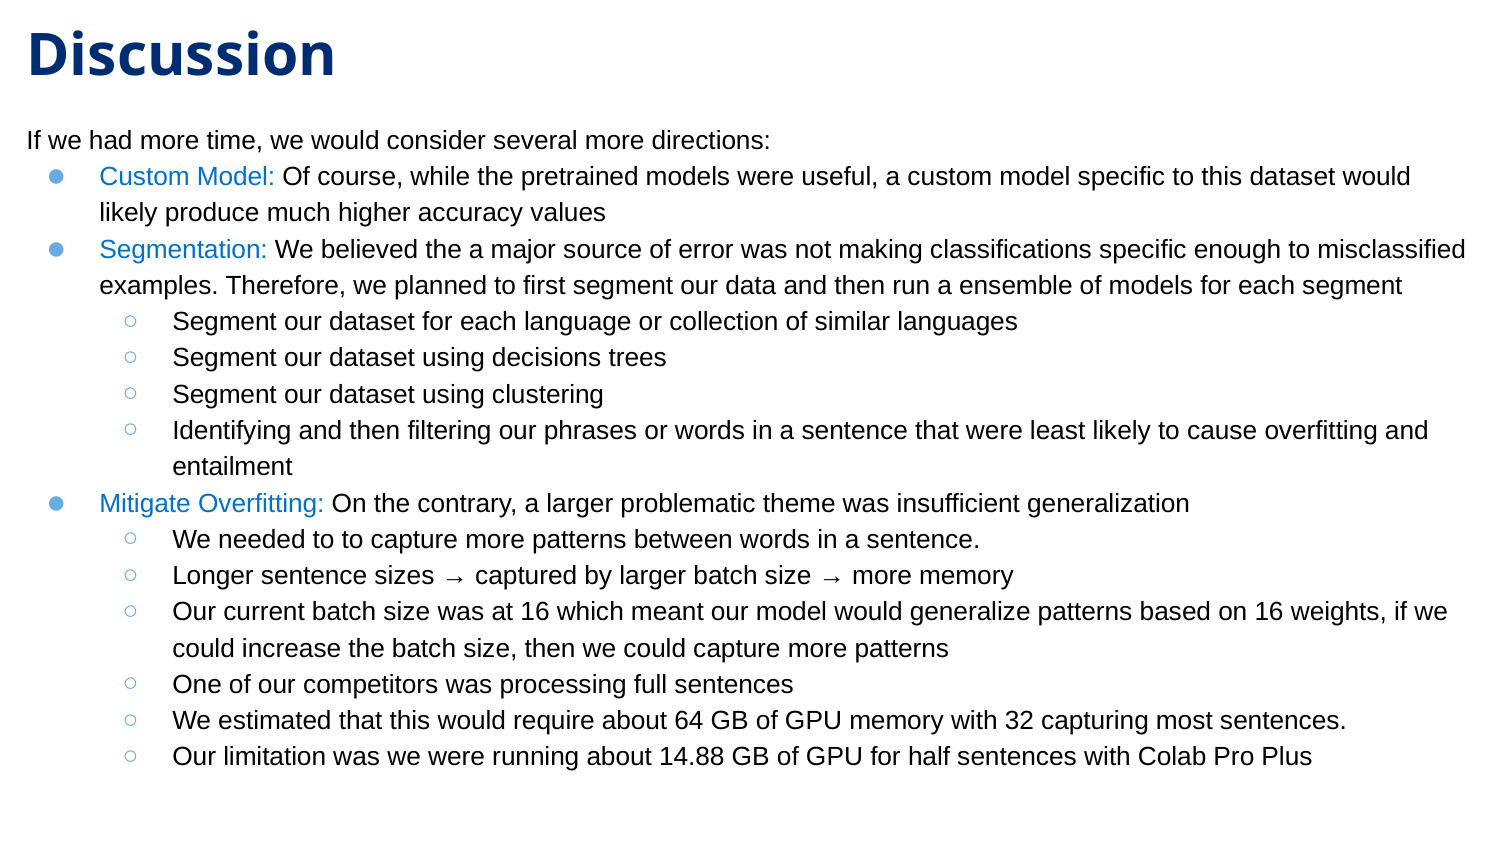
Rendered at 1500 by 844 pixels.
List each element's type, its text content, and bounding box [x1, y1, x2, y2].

title Discussion [11, 9, 1485, 103]
list If we had more time, we would consider several more directions: Custom Model: Of course, while the pretrained models were useful, a custom model specific to this dataset would likely produce much higher accuracy values Segmentation: We believed the a major source of error was not making classifications specific enough to misclassified examples. Therefore, we planned to first segment our data and then run a ensemble of models for each segment Segment our dataset for each language or collection of similar languages Segment our dataset using decisions trees Segment our dataset using clustering Identifying and then filtering our phrases or words in a sentence that were least likely to cause overfitting and entailment Mitigate Overfitting: On the contrary, a larger problematic theme was insufficient generalization We needed to to capture more patterns between words in a sentence. Longer sentence sizes → captured by larger batch size → more memory Our current batch size was at 16 which meant our model would generalize patterns based on 16 weights, if we could increase the batch size, then we could capture more patterns One of our competitors was processing full sentences We estimated that this would require about 64 GB of GPU memory with 32 capturing most sentences. Our limitation was we were running about 14.88 GB of GPU for half sentences with Colab Pro Plus [11, 103, 1485, 830]
